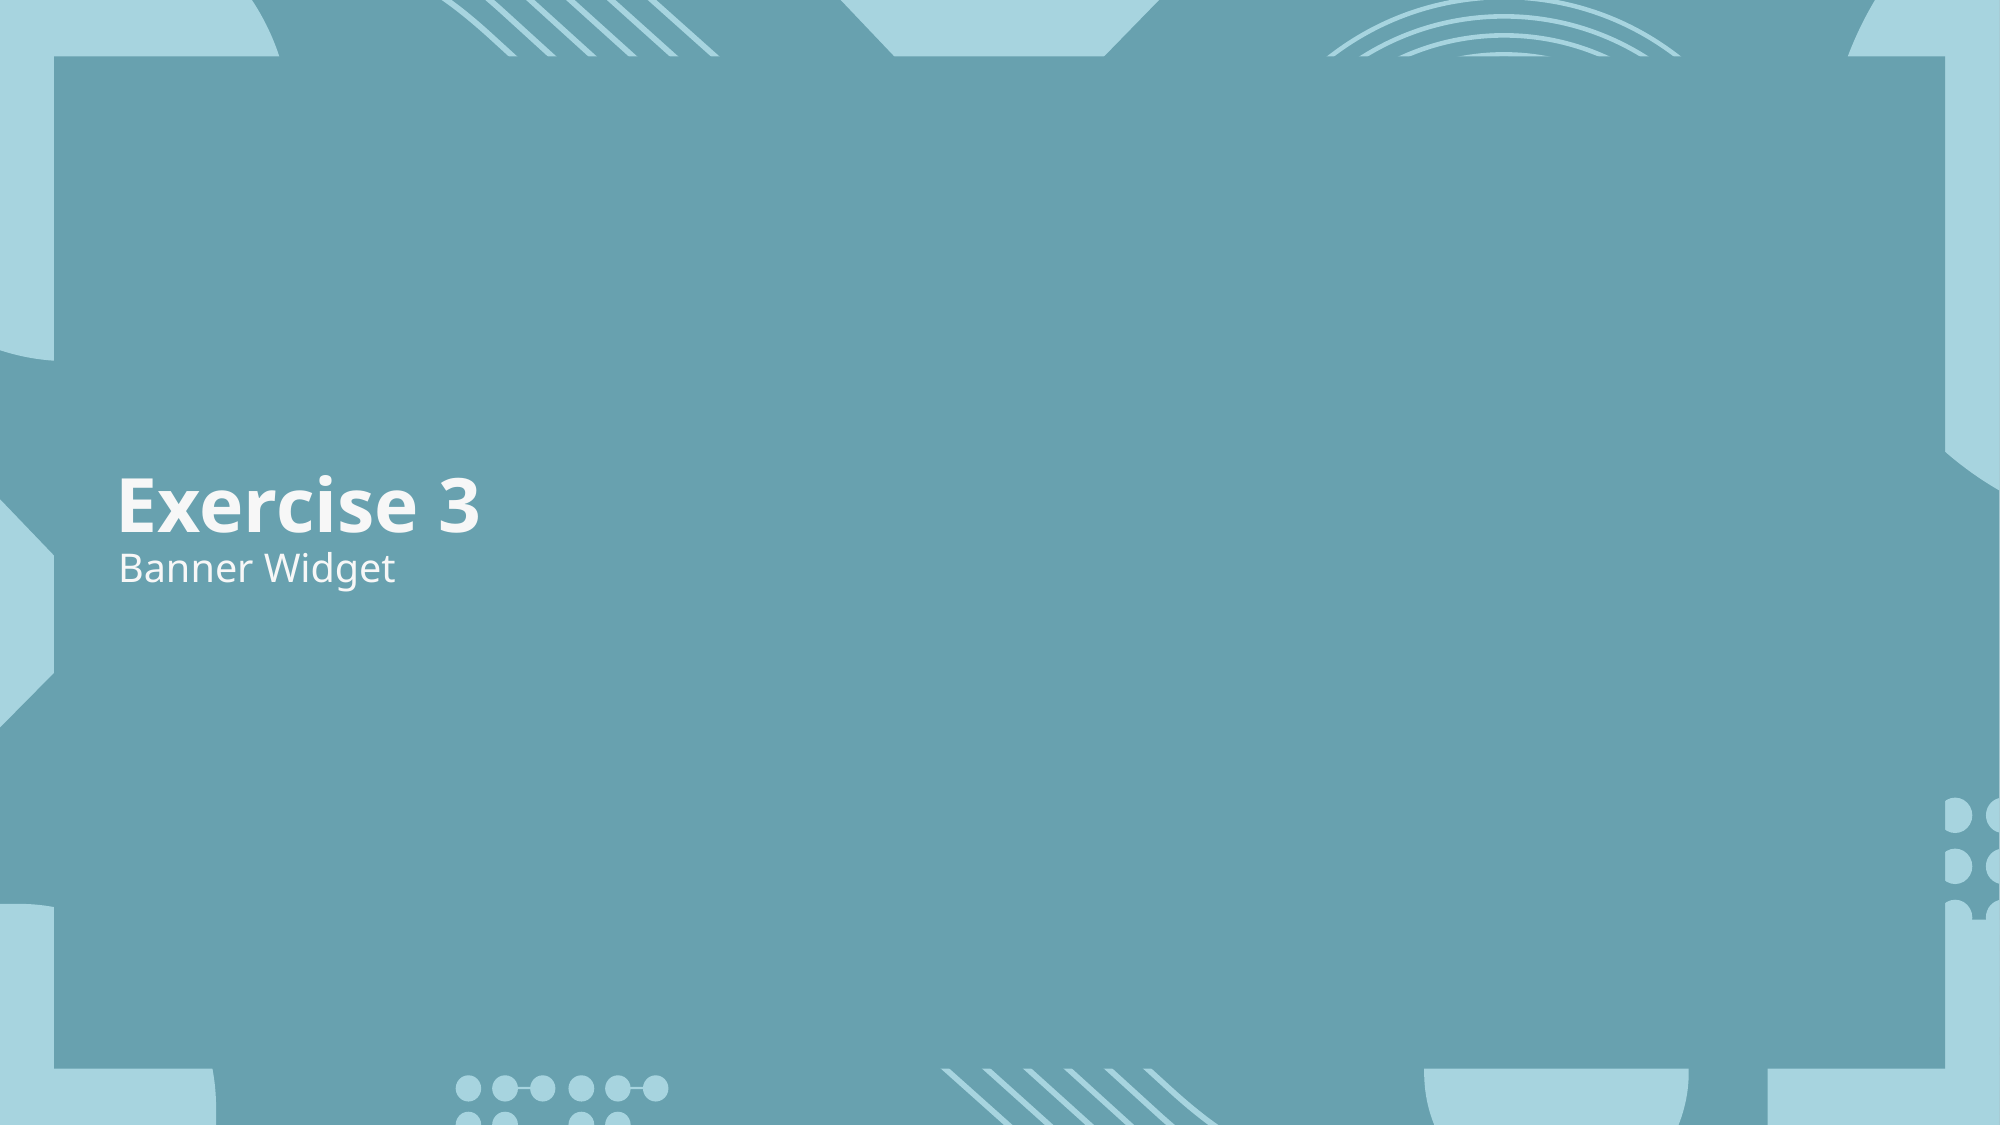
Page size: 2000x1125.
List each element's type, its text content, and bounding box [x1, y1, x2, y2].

title Exercise 3 [100, 328, 1443, 549]
list Banner Widget [103, 544, 1113, 674]
